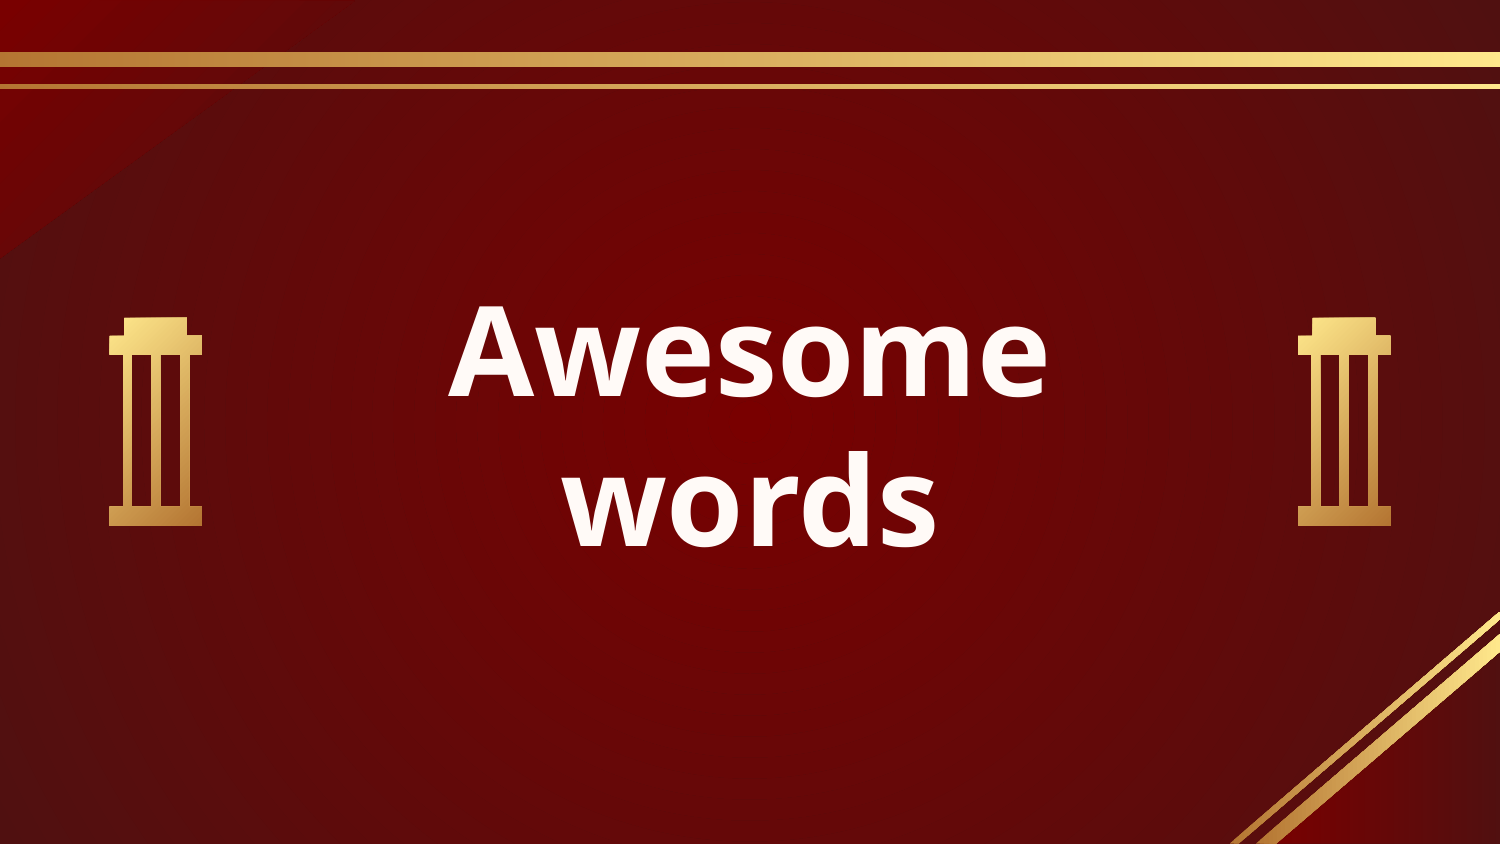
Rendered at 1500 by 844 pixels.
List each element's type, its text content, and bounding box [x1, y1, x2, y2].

text_box [1298, 317, 1391, 526]
text_box [109, 317, 202, 526]
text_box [1066, 52, 1070, 66]
title Awesome words [356, 268, 1144, 576]
